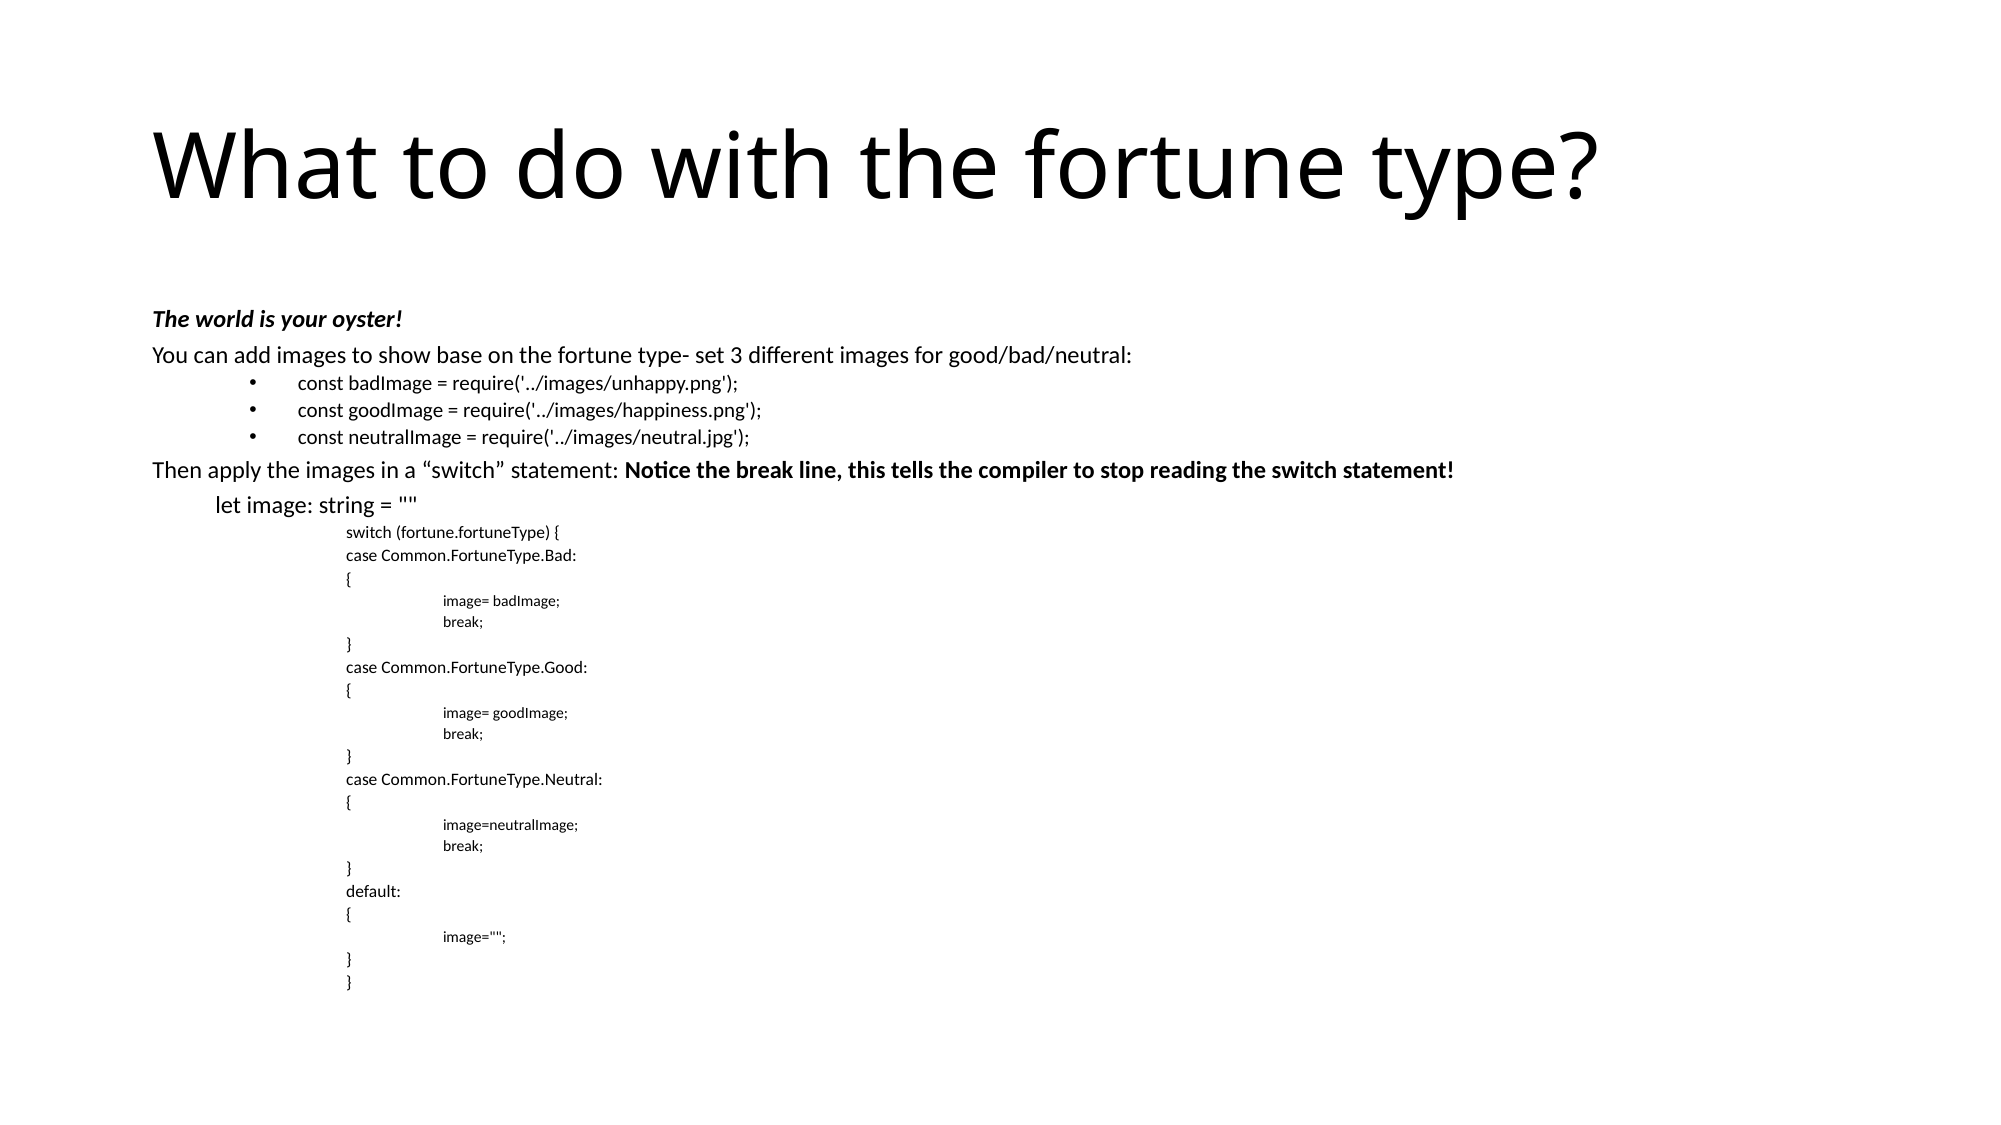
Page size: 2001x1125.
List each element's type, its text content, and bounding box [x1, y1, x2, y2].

list The world is your oyster! You can add images to show base on the fortune type- set 3 different images for good/bad/neutral: const badImage = require('../images/unhappy.png'); const goodImage = require('../images/happiness.png'); const neutralImage = require('../images/neutral.jpg'); Then apply the images in a “switch” statement: Notice the break line, this tells the compiler to stop reading the switch statement! let image: string = "" switch (fortune.fortuneType) { case Common.FortuneType.Bad: { image= badImage; break; } case Common.FortuneType.Good: { image= goodImage; break; } case Common.FortuneType.Neutral: { image=neutralImage; break; } default: { image=""; } } [137, 299, 1863, 1014]
title What to do with the fortune type? [137, 59, 1863, 278]
